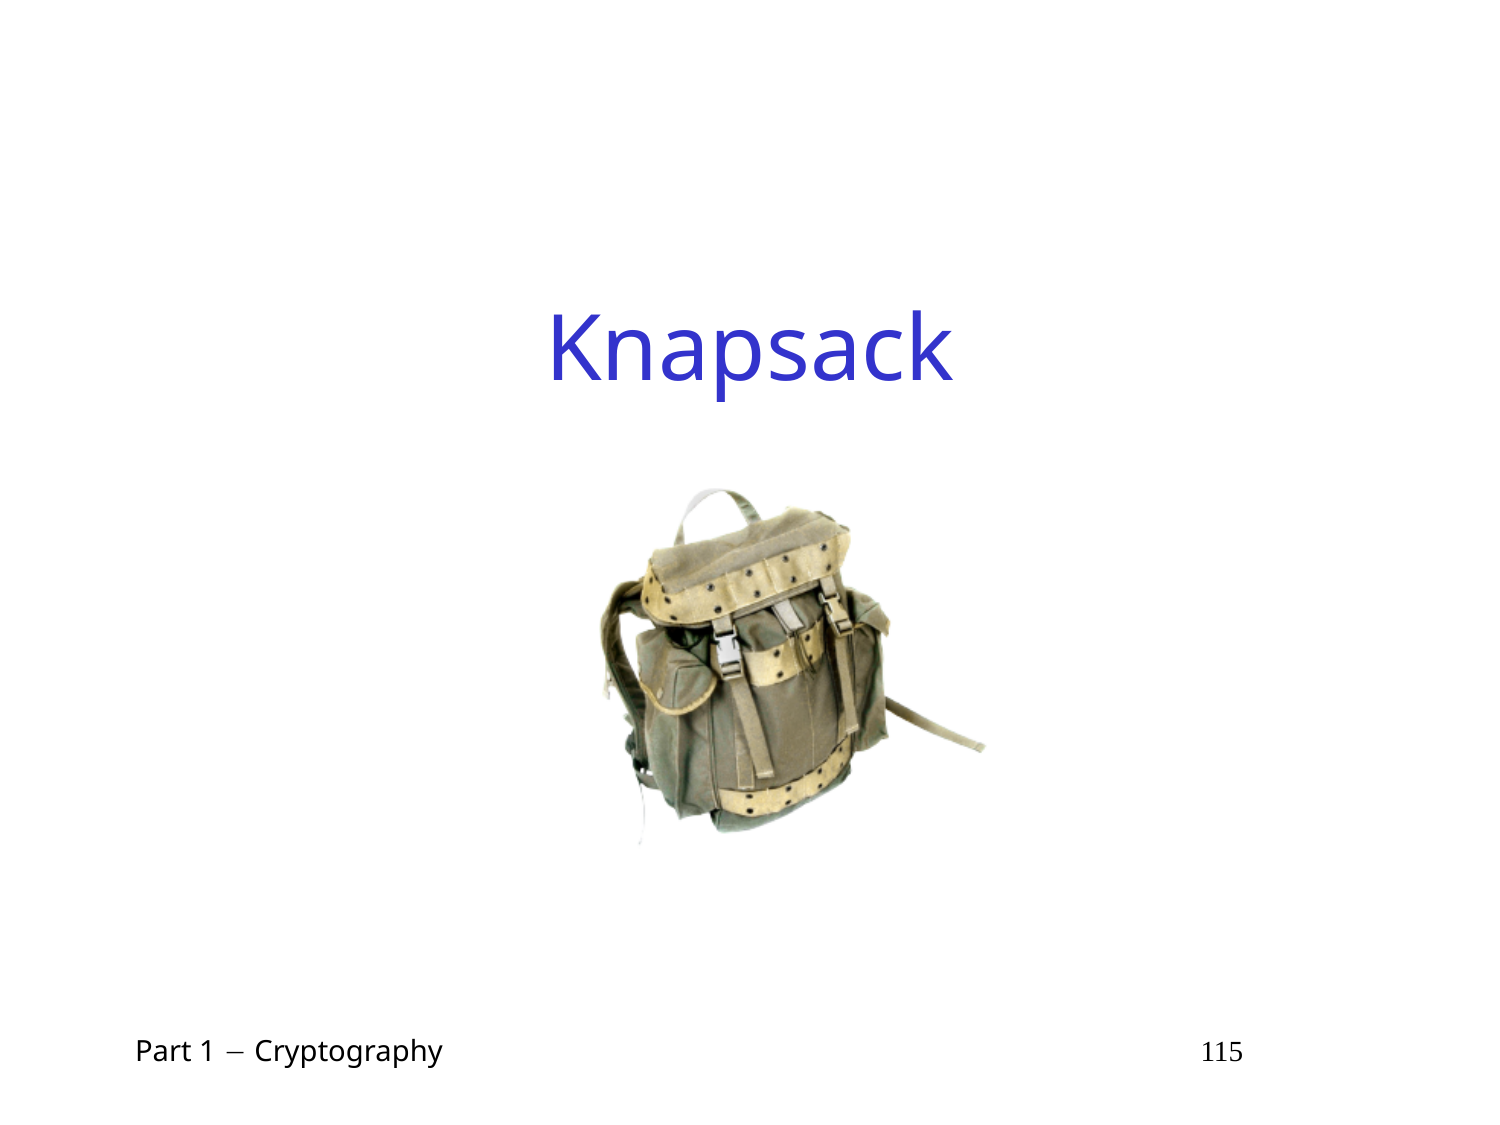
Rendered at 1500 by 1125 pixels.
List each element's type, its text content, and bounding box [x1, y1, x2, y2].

footer Part 1  Cryptography 115 [112, 1024, 1401, 1101]
picture [598, 487, 988, 859]
title Knapsack [112, 249, 1388, 438]
